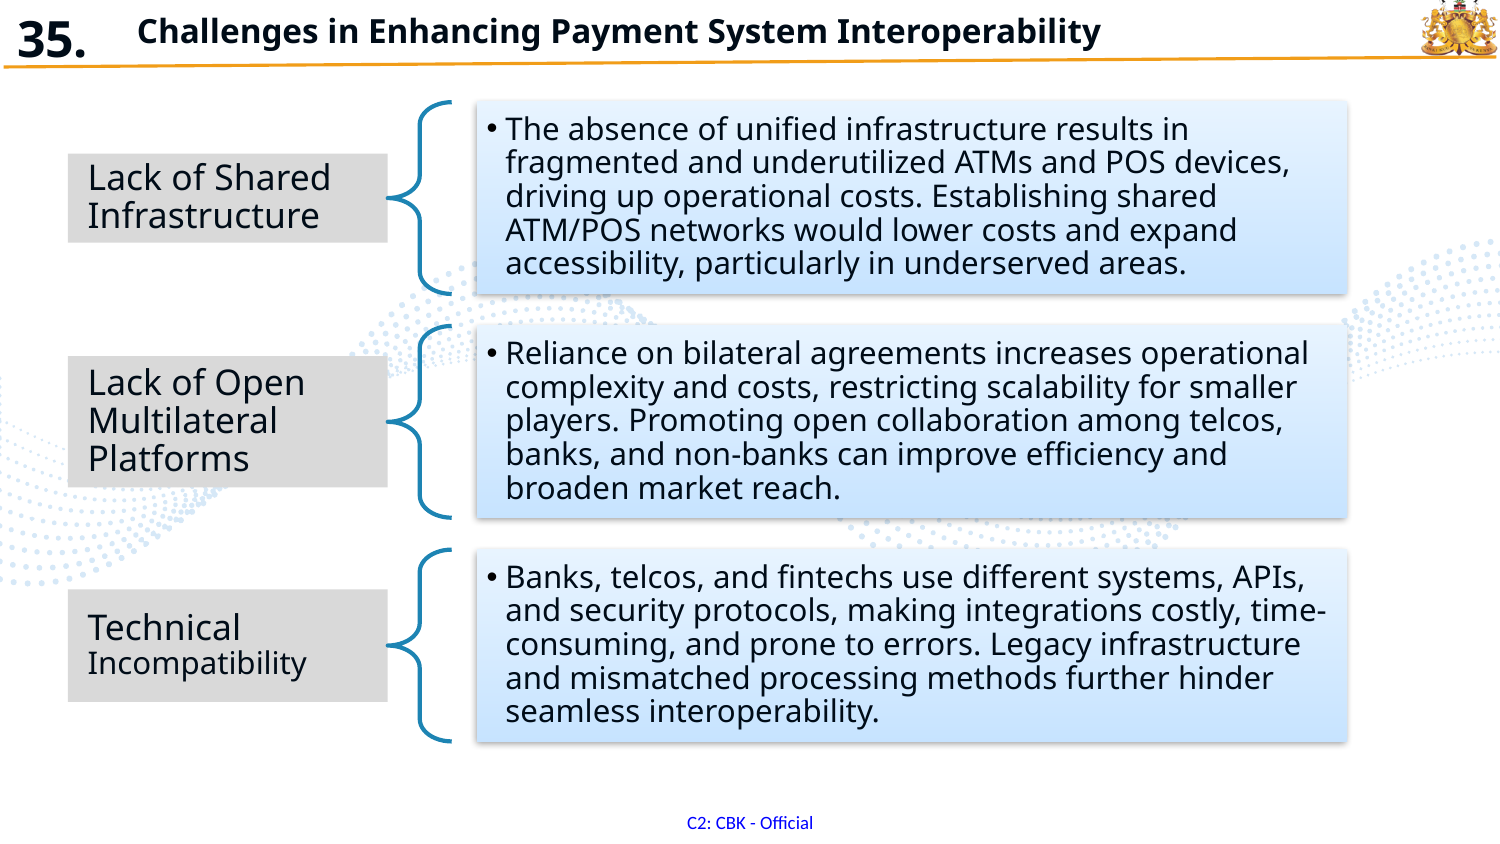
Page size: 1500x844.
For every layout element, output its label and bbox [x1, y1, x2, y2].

text_box [2, 0, 1499, 515]
text_box [67, 101, 1348, 743]
